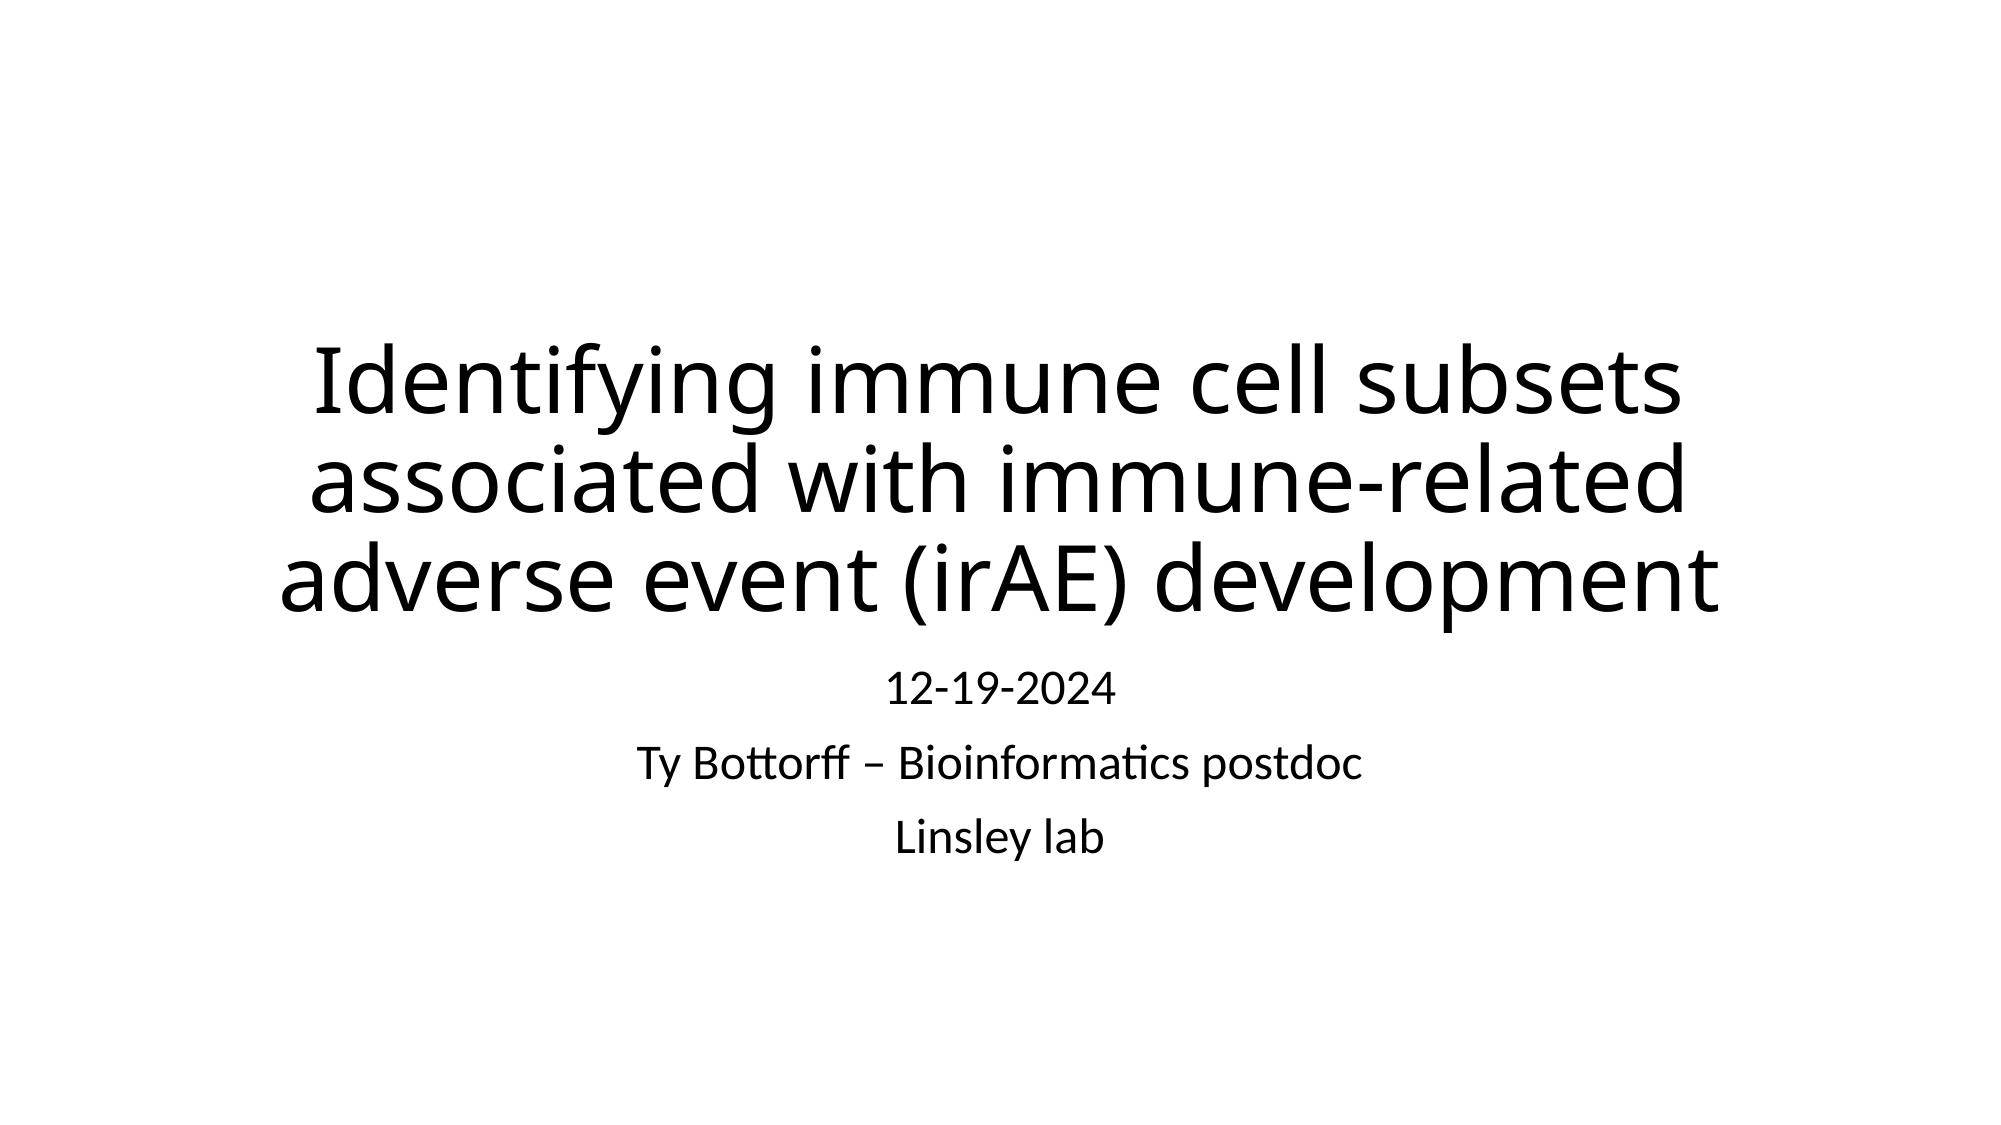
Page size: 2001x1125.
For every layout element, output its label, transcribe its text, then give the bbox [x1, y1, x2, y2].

title Identifying immune cell subsets associated with immune-related adverse event (irAE) development [249, 246, 1750, 639]
subtitle 12-19-2024 Ty Bottorff – Bioinformatics postdoc Linsley lab [249, 653, 1750, 926]
